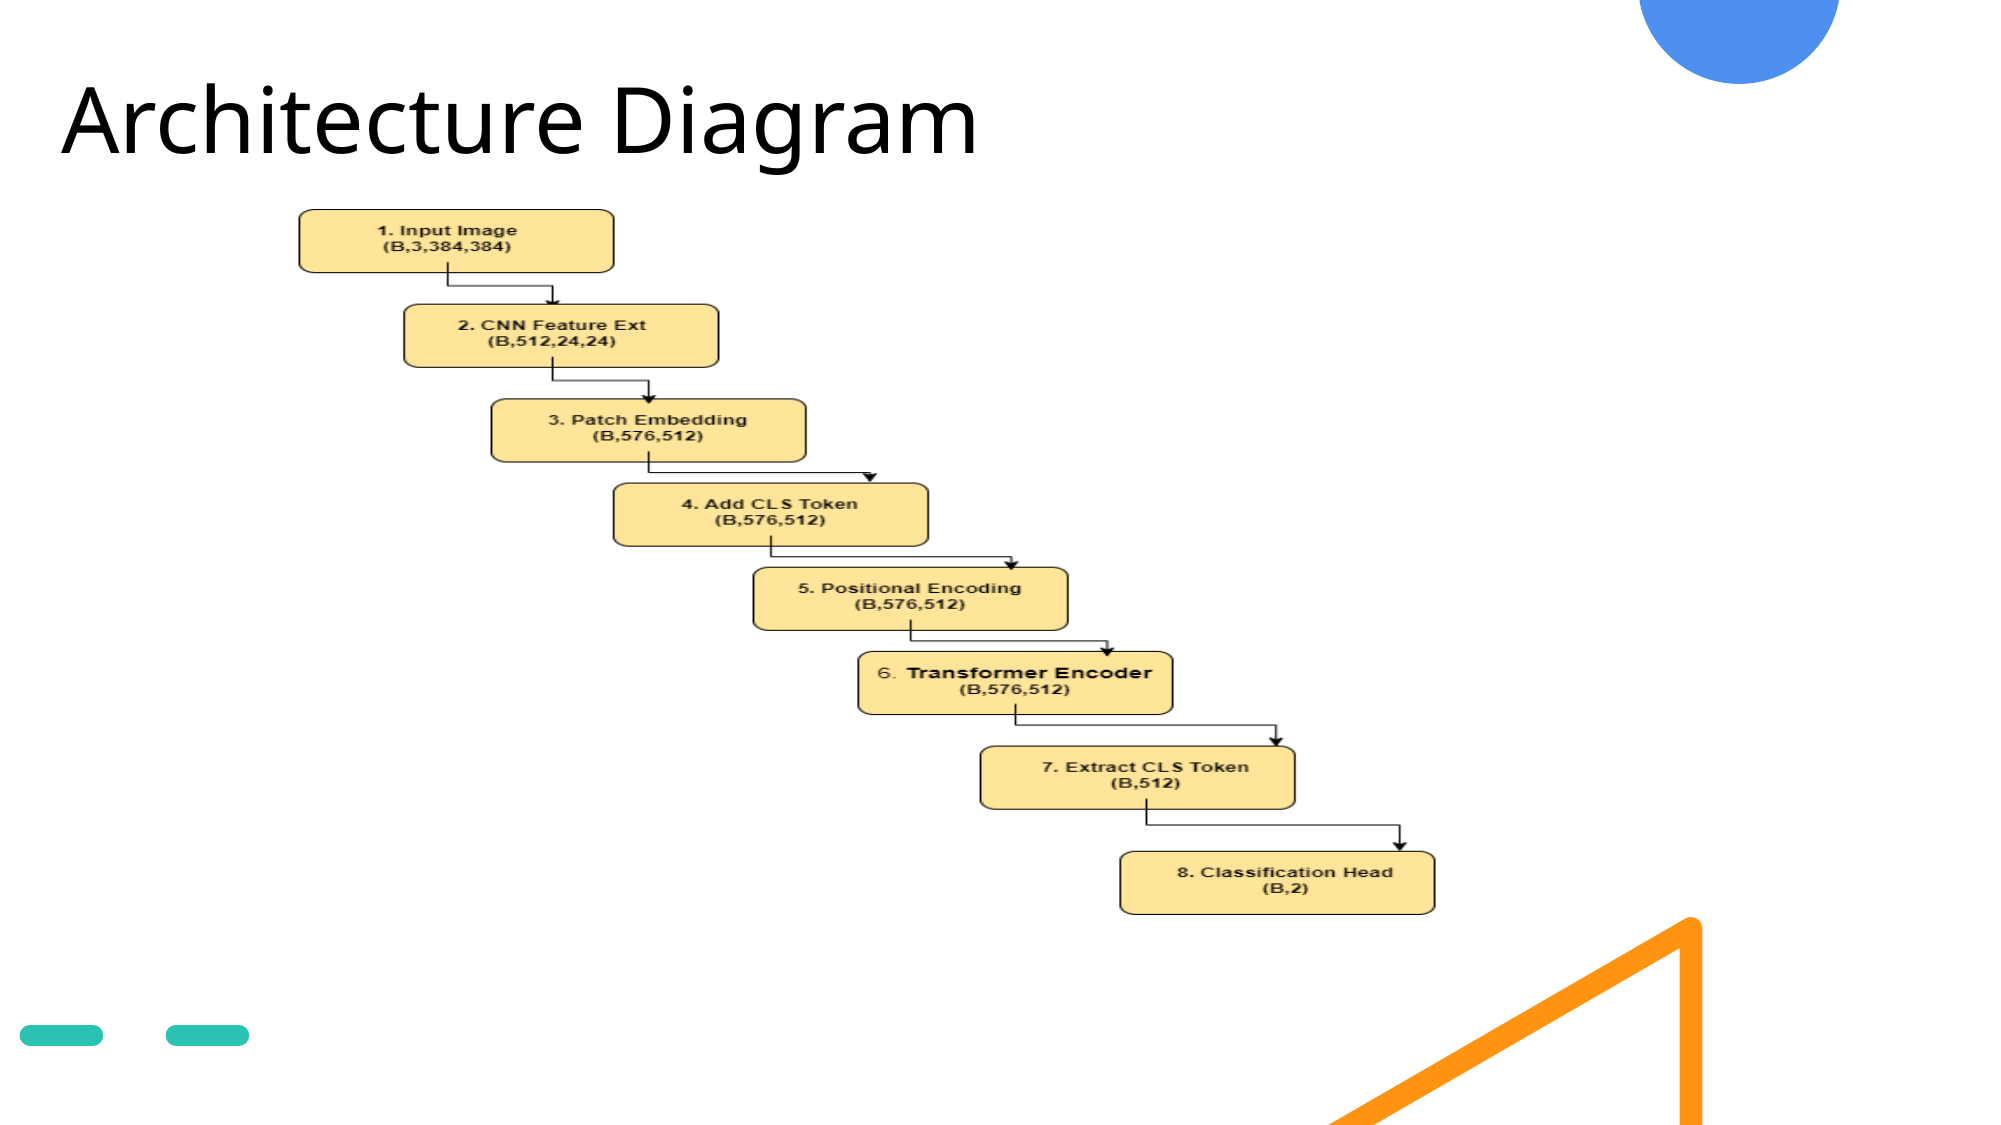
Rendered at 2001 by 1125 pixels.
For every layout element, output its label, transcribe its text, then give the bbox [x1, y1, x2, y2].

title Architecture Diagram [46, 15, 1771, 233]
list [228, 209, 1504, 916]
